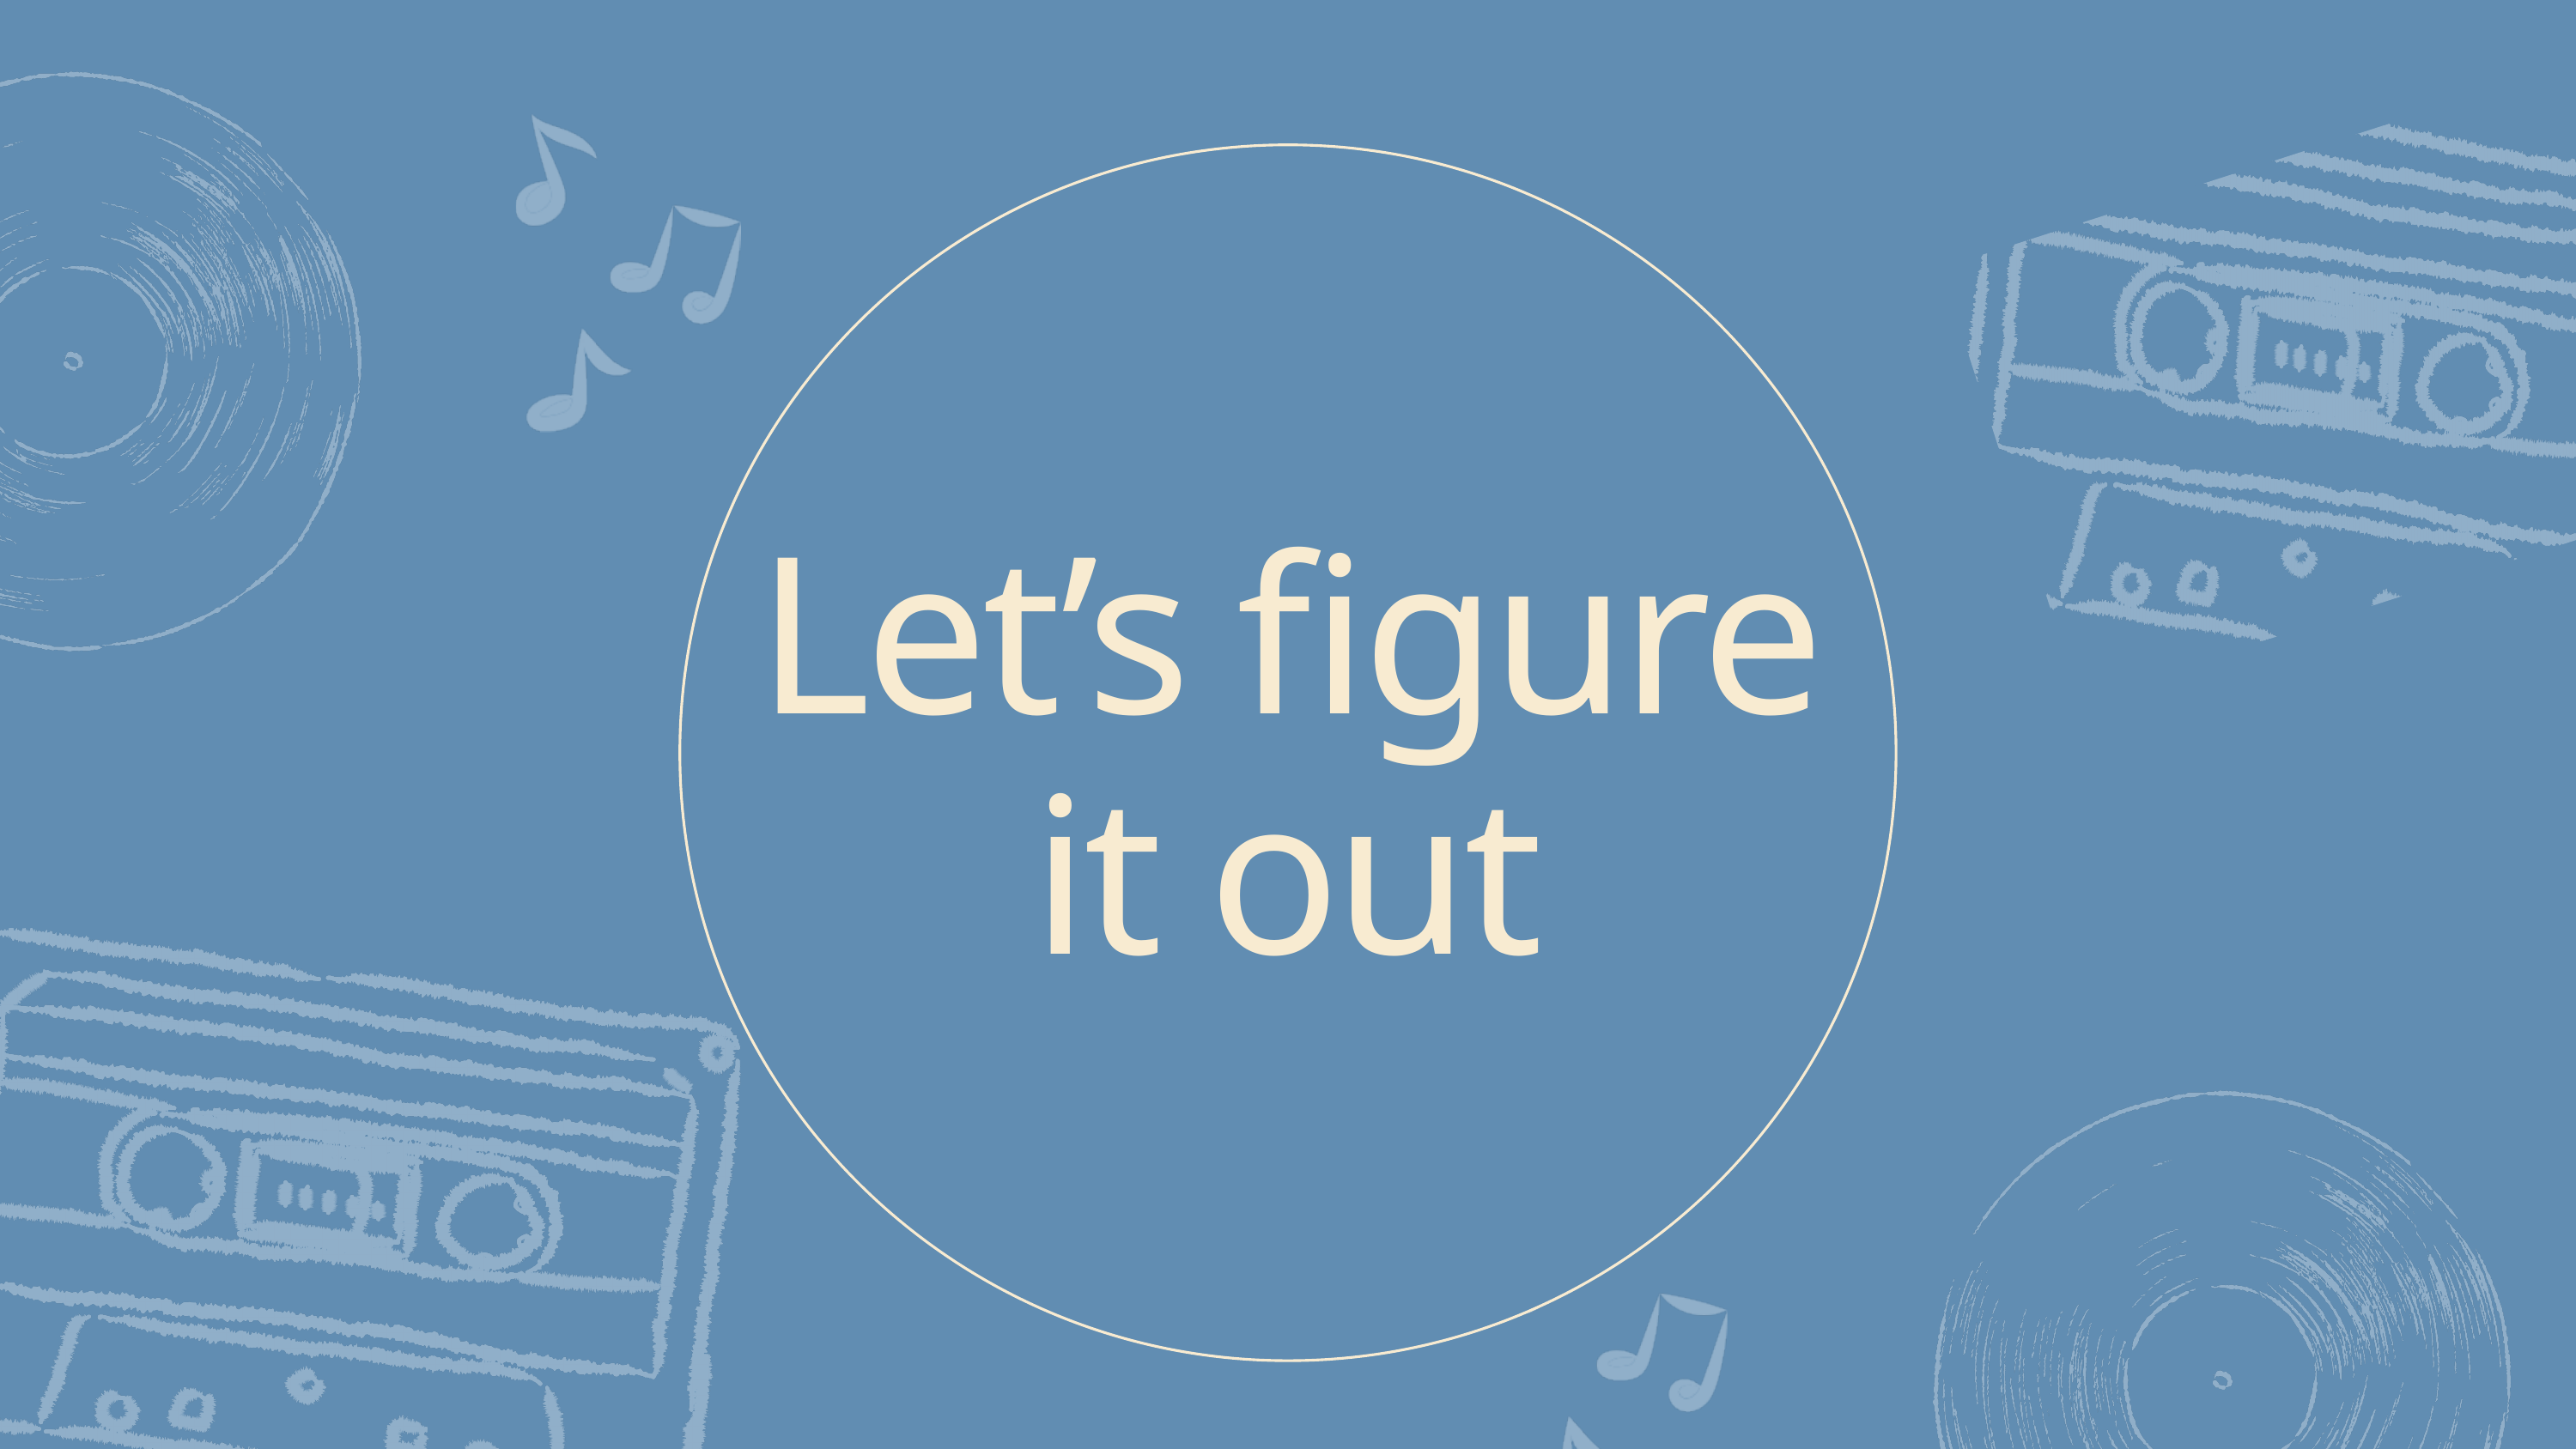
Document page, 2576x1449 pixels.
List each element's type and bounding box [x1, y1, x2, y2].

text_box [679, 144, 1897, 1361]
text_box [0, 928, 741, 1449]
text_box [515, 113, 741, 433]
text_box [0, 71, 362, 652]
text_box [1502, 1368, 1728, 1449]
text_box [1933, 1090, 2512, 1449]
text_box [1941, 71, 2576, 700]
